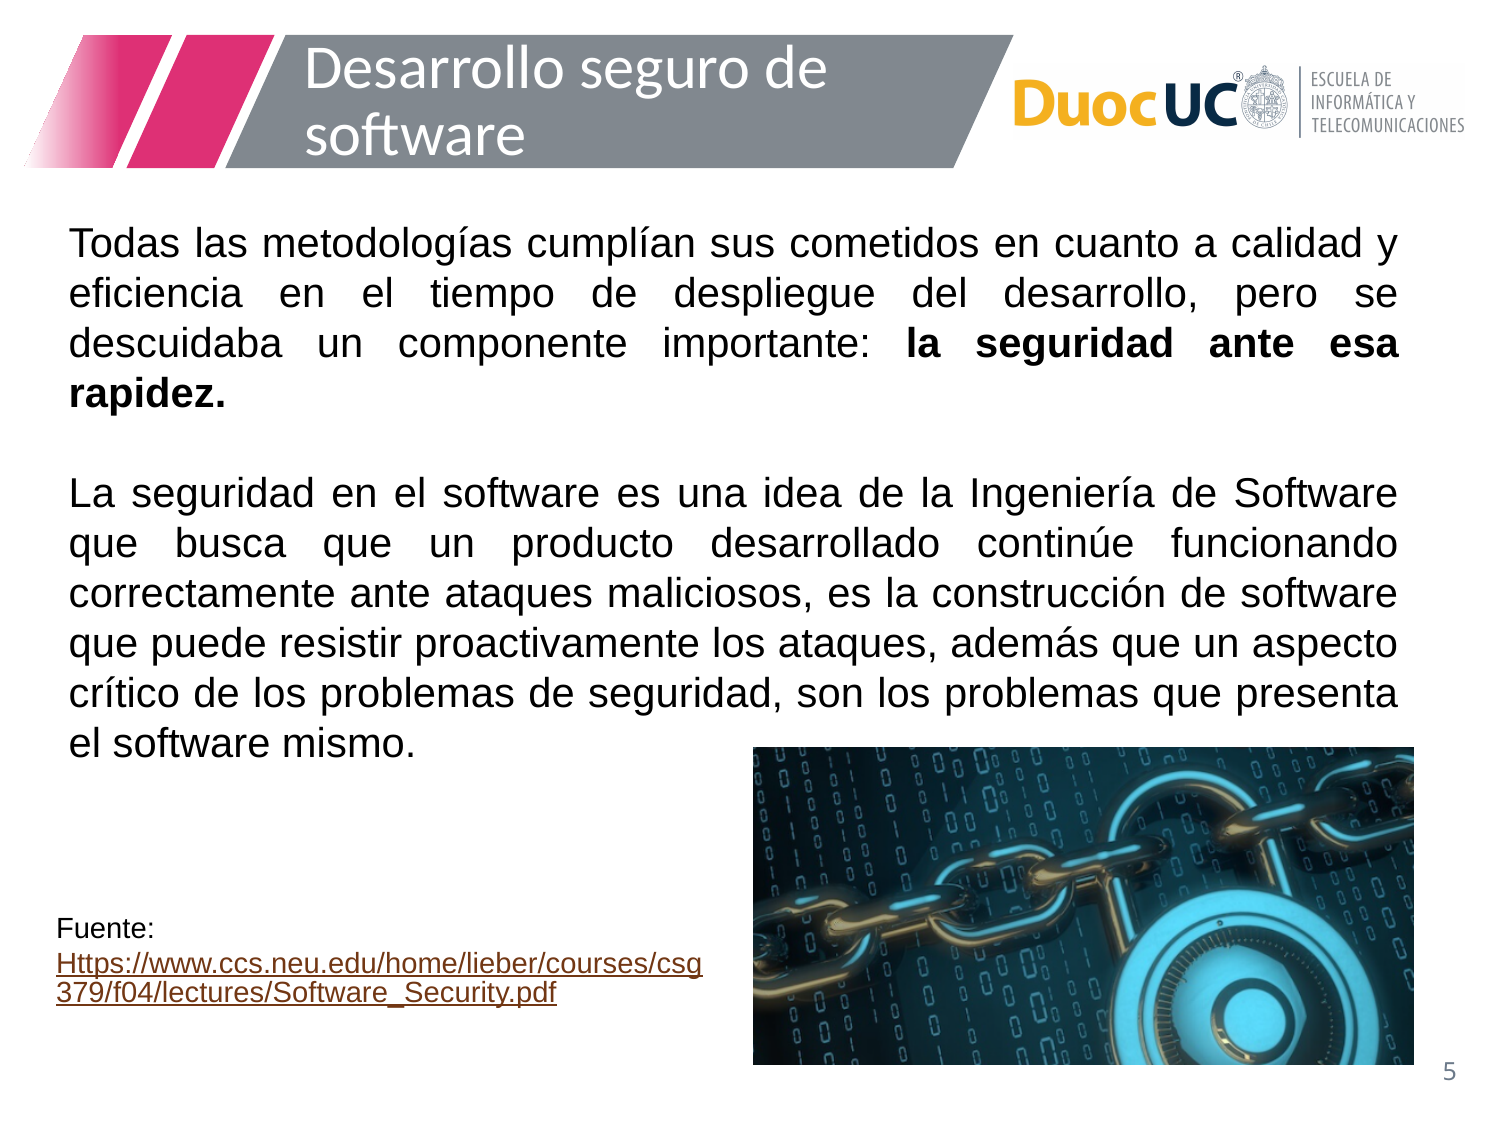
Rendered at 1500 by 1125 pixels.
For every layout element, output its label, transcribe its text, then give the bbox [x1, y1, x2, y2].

text_box Todas las metodologías cumplían sus cometidos en cuanto a calidad y eficiencia en el tiempo de despliegue del desarrollo, pero se descuidaba un componente importante: la seguridad ante esa rapidez. La seguridad en el software es una idea de la Ingeniería de Software que busca que un producto desarrollado continúe funcionando correctamente ante ataques maliciosos, es la construcción de software que puede resistir proactivamente los ataques, además que un aspecto crítico de los problemas de seguridad, son los problemas que presenta el software mismo. [53, 207, 1414, 773]
text_box Fuente: Https://www.ccs.neu.edu/home/lieber/courses/csg379/f04/lectures/Software_Security.pdf [41, 901, 719, 1022]
picture [1013, 63, 1465, 140]
picture [753, 747, 1415, 1065]
title Desarrollo seguro de software [289, 34, 960, 169]
